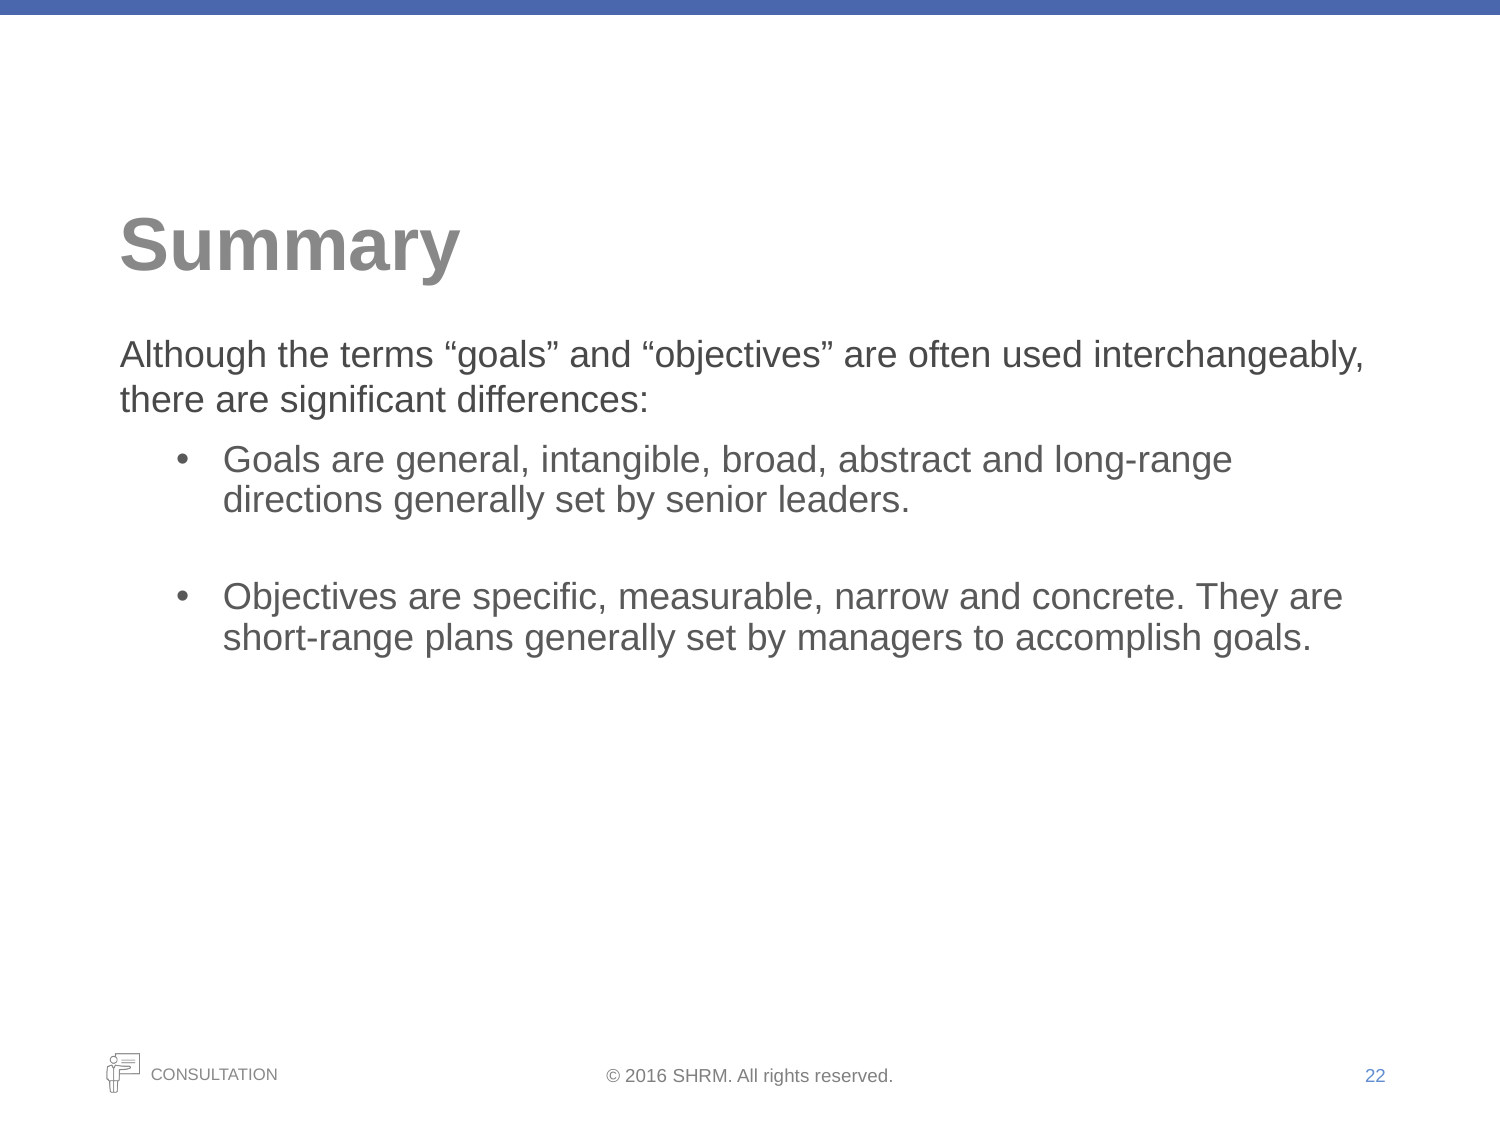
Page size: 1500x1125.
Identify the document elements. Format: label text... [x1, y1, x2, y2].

picture [106, 1053, 140, 1093]
list Although the terms “goals” and “objectives” are often used interchangeably, there are significant differences: Goals are general, intangible, broad, abstract and long-range directions generally set by senior leaders. Objectives are specific, measurable, narrow and concrete. They are short-range plans generally set by managers to accomplish goals. [105, 322, 1403, 998]
slide_number 22 [1206, 1056, 1402, 1095]
title Summary [105, 104, 1403, 293]
